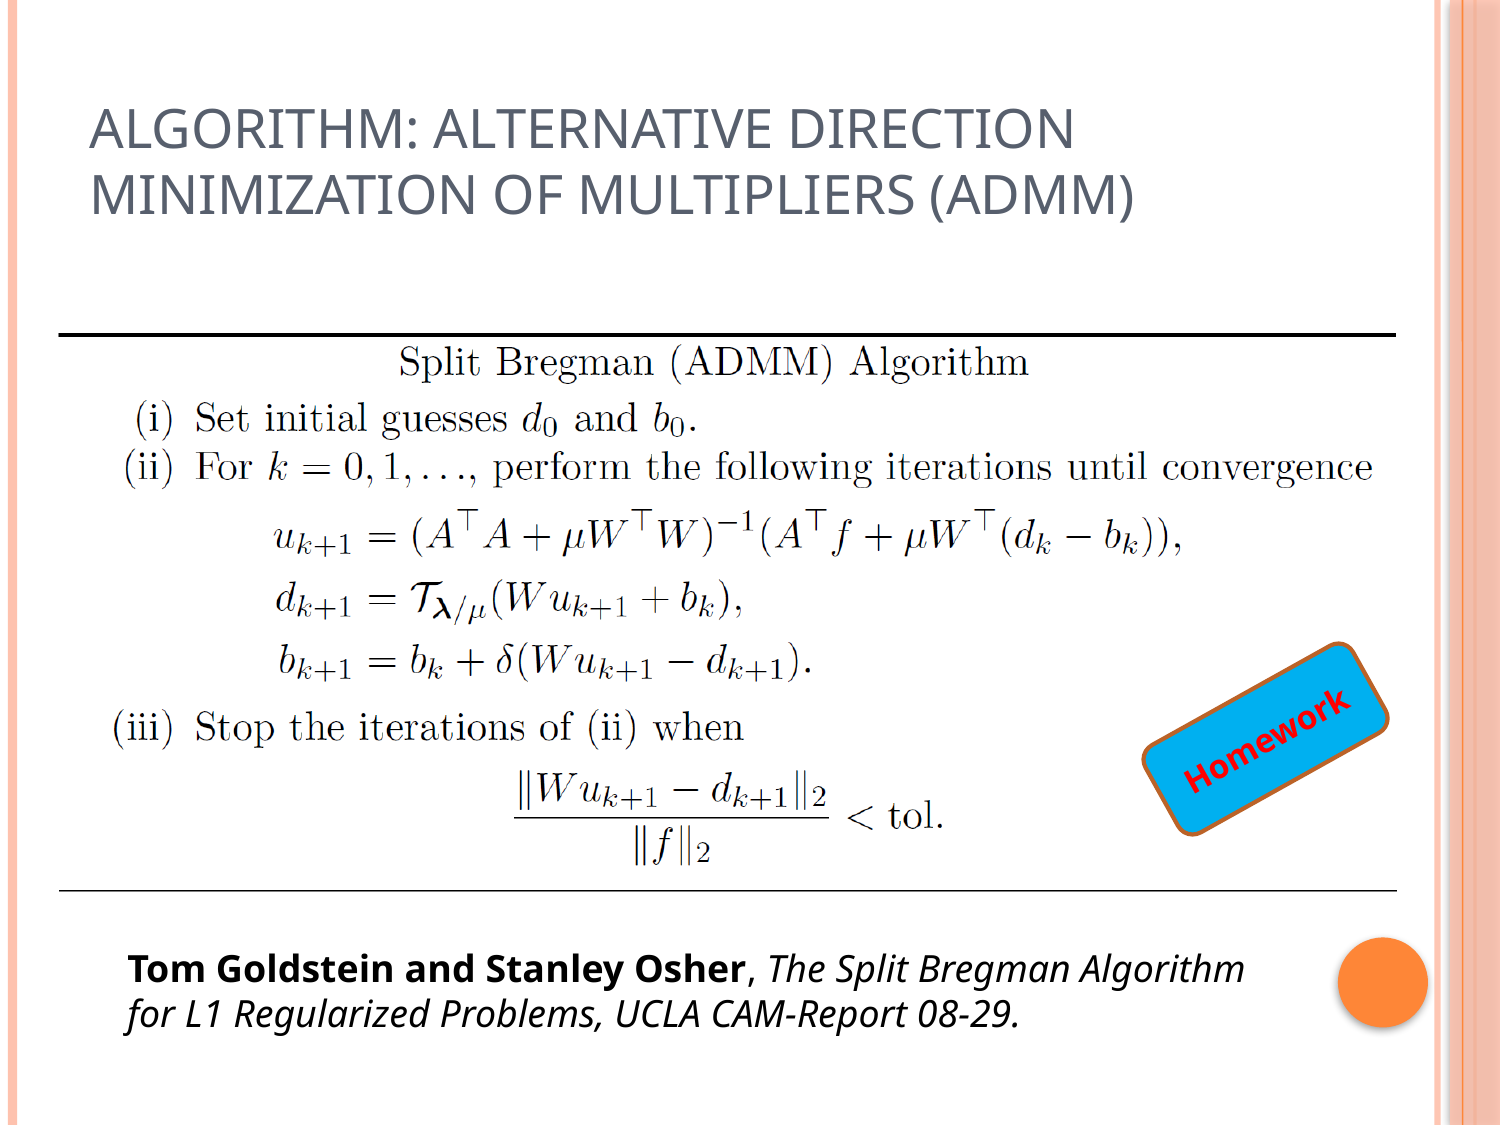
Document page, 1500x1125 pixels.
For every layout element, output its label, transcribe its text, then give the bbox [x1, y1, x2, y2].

picture [49, 324, 1403, 901]
title Algorithm: Alternative Direction Minimization of Multipliers (ADMM) [75, 45, 1300, 233]
text_box Tom Goldstein and Stanley Osher, The Split Bregman Algorithm for L1 Regularized Problems, UCLA CAM-Report 08-29. [112, 937, 1300, 1043]
